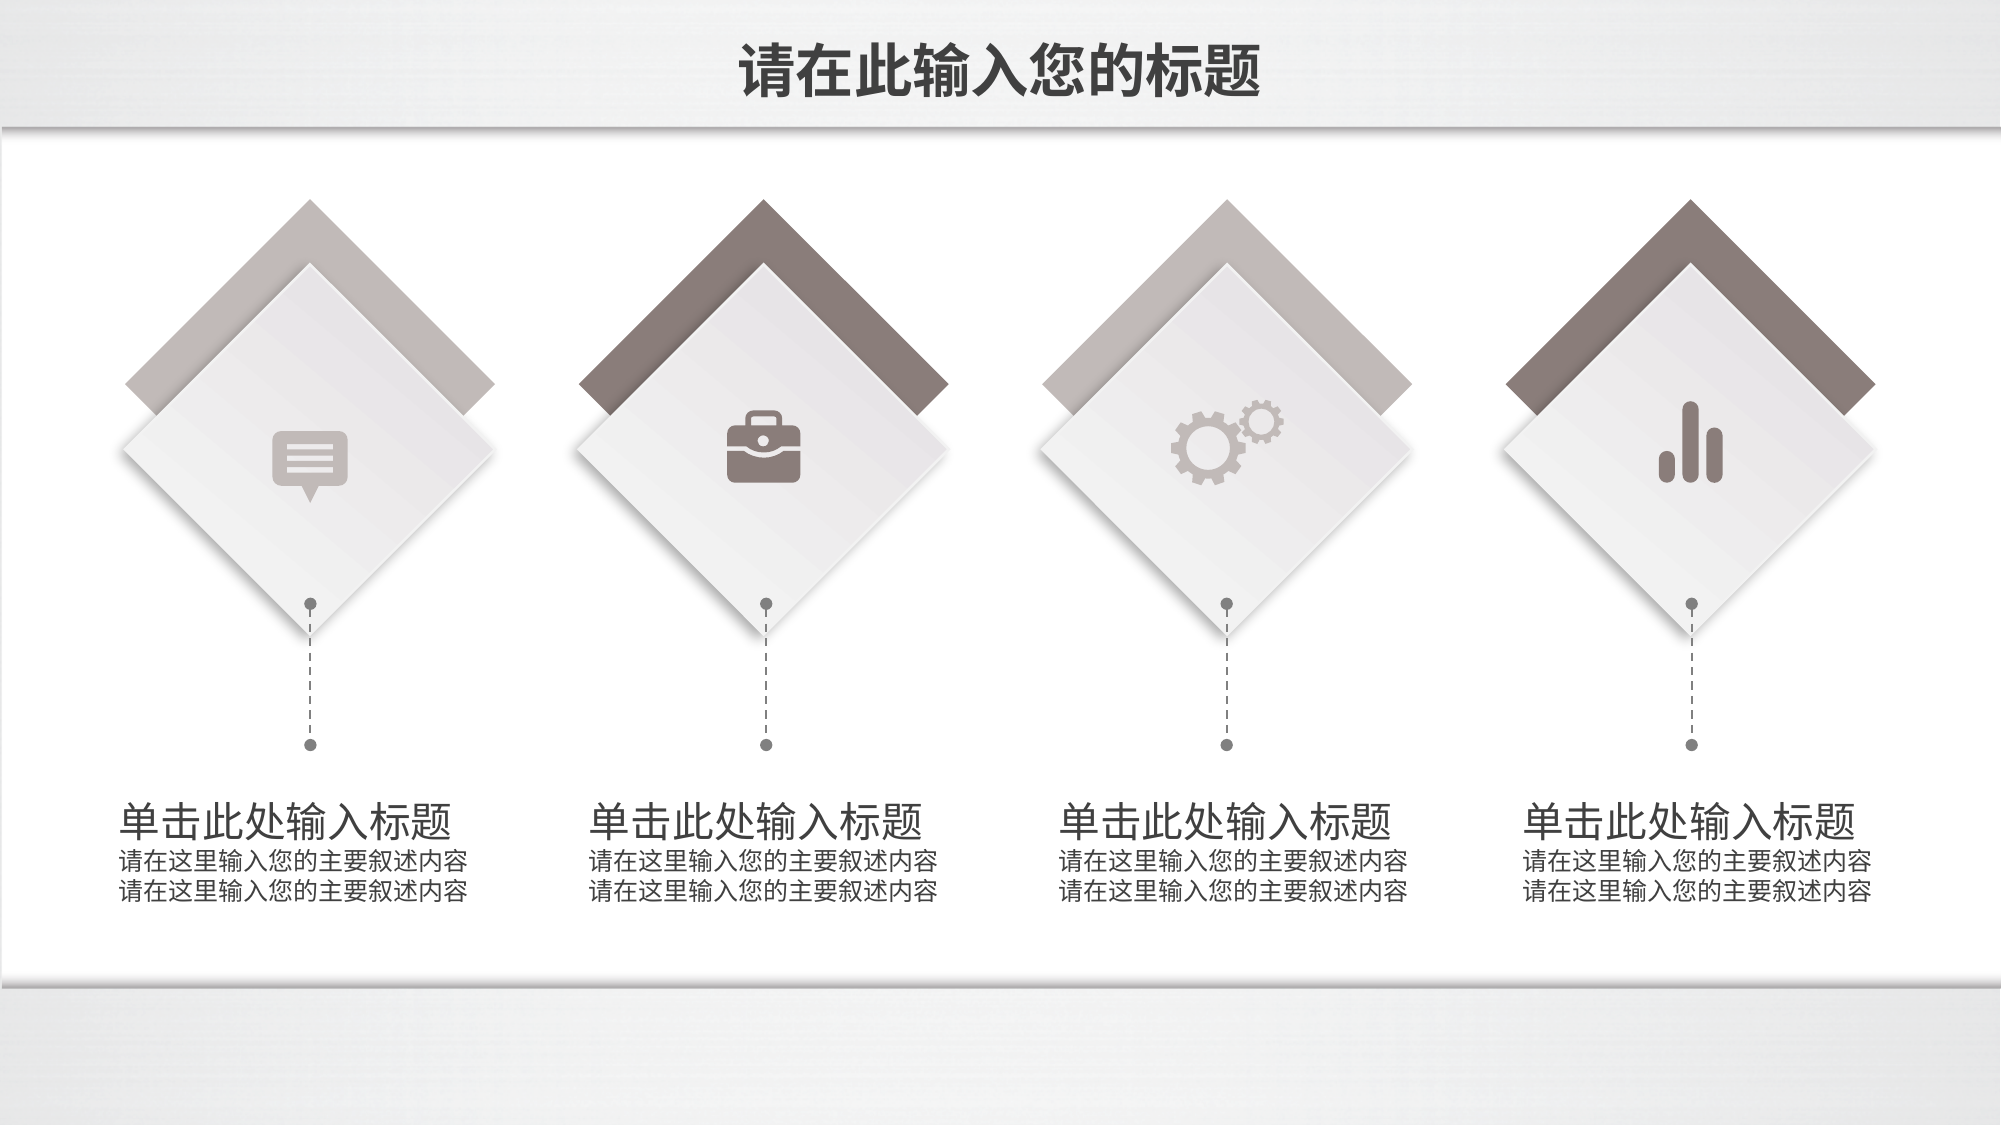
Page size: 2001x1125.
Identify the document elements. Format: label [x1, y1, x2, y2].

text_box [1170, 399, 1284, 486]
picture [0, 0, 2001, 1125]
text_box [1658, 401, 1723, 483]
text_box [727, 410, 801, 483]
text_box [272, 431, 348, 504]
